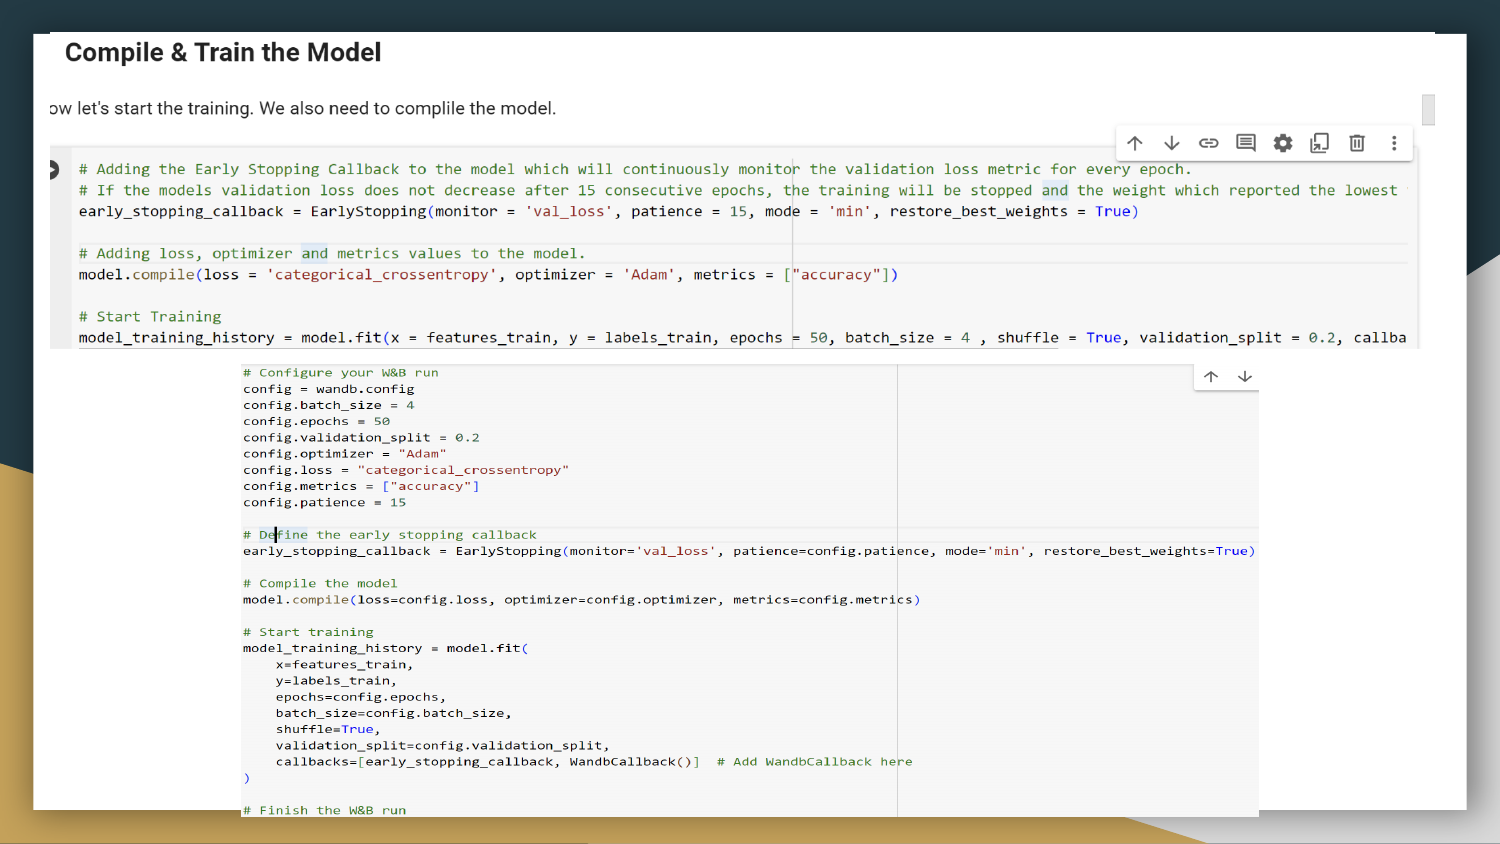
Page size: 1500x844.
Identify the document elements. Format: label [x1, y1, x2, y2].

picture [50, 32, 1435, 349]
picture [240, 364, 1260, 817]
